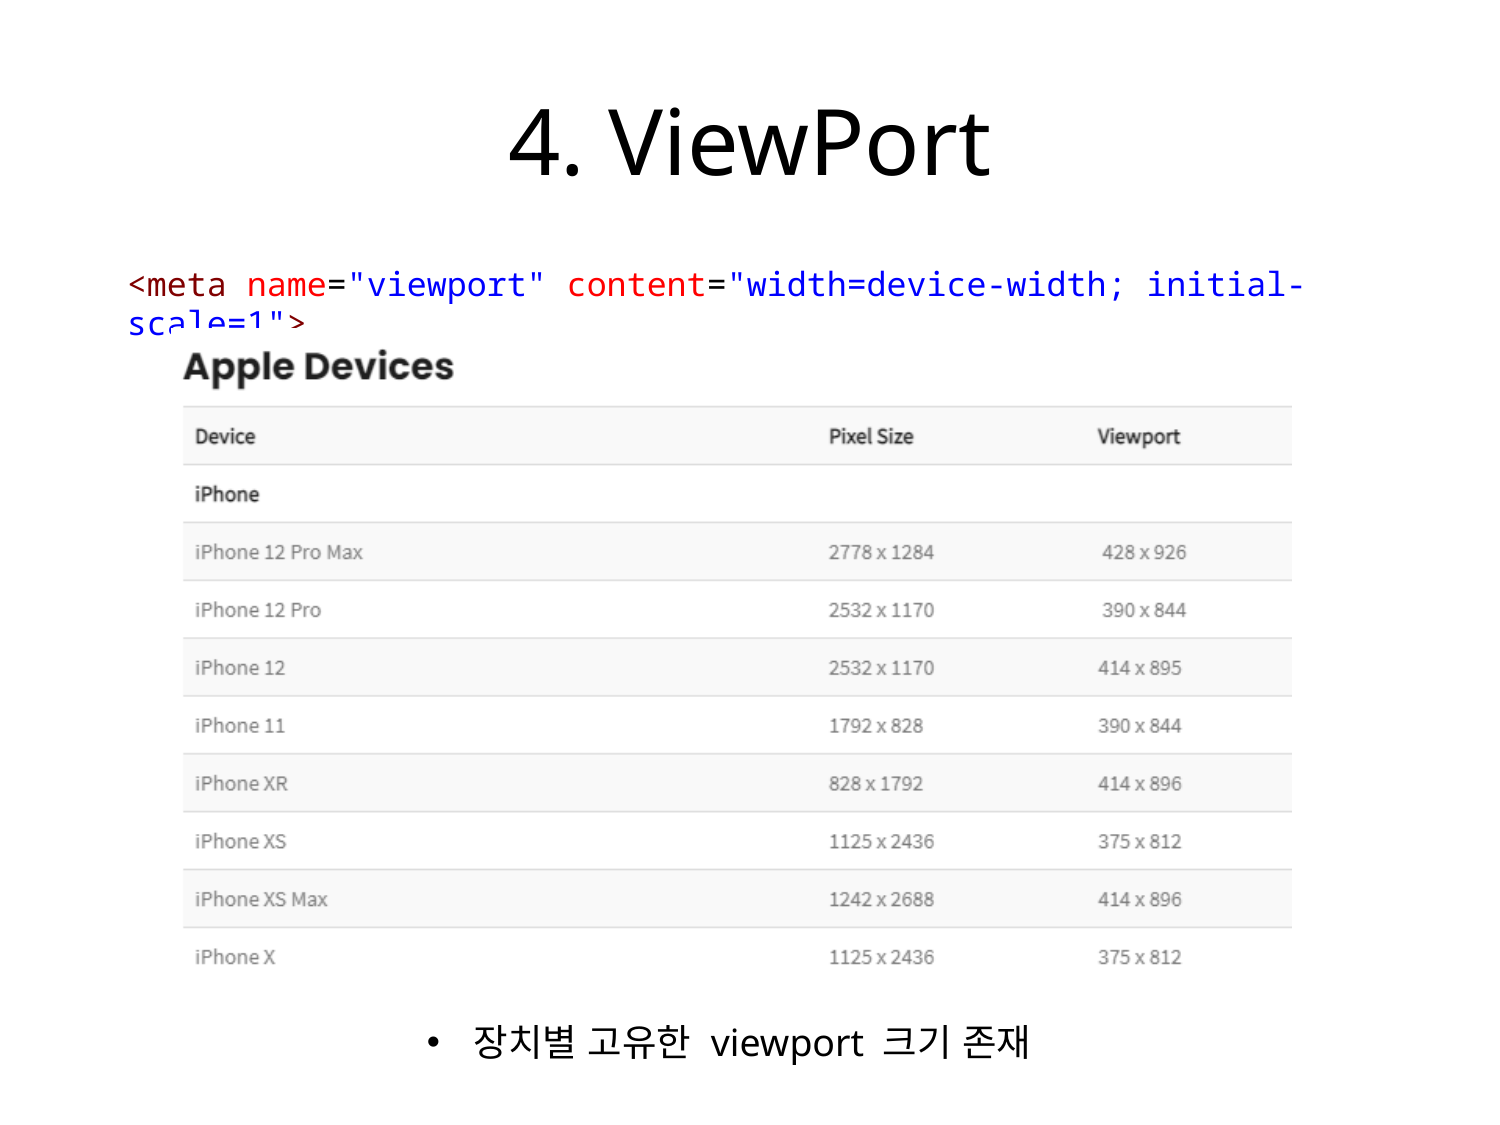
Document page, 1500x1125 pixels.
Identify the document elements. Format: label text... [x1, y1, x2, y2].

title 4. ViewPort [75, 45, 1425, 233]
text_box <meta name="viewport" content="width=device-width; initial-scale=1"> [112, 255, 1388, 350]
picture [170, 328, 1292, 981]
text_box 장치별 고유한 viewport 크기 존재 [337, 1011, 1047, 1072]
